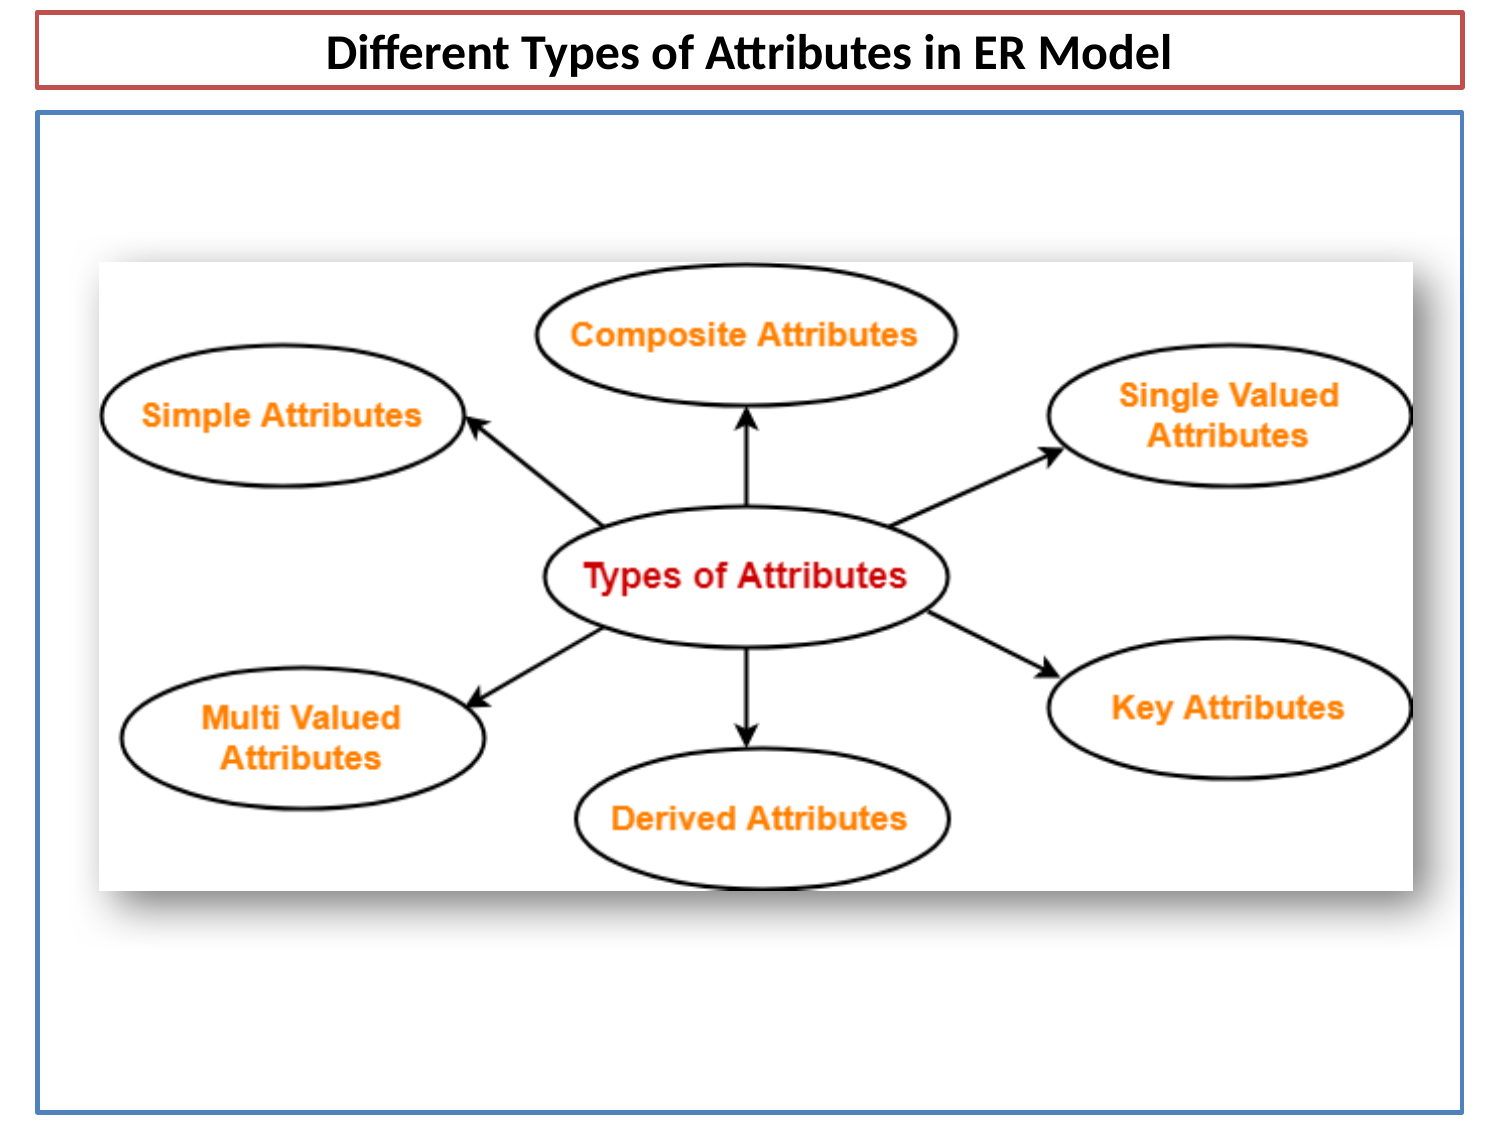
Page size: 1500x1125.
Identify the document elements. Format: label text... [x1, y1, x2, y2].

text_box [35, 110, 1464, 1115]
title Different Types of Attributes in ER Model [35, 10, 1465, 90]
picture [99, 262, 1413, 891]
